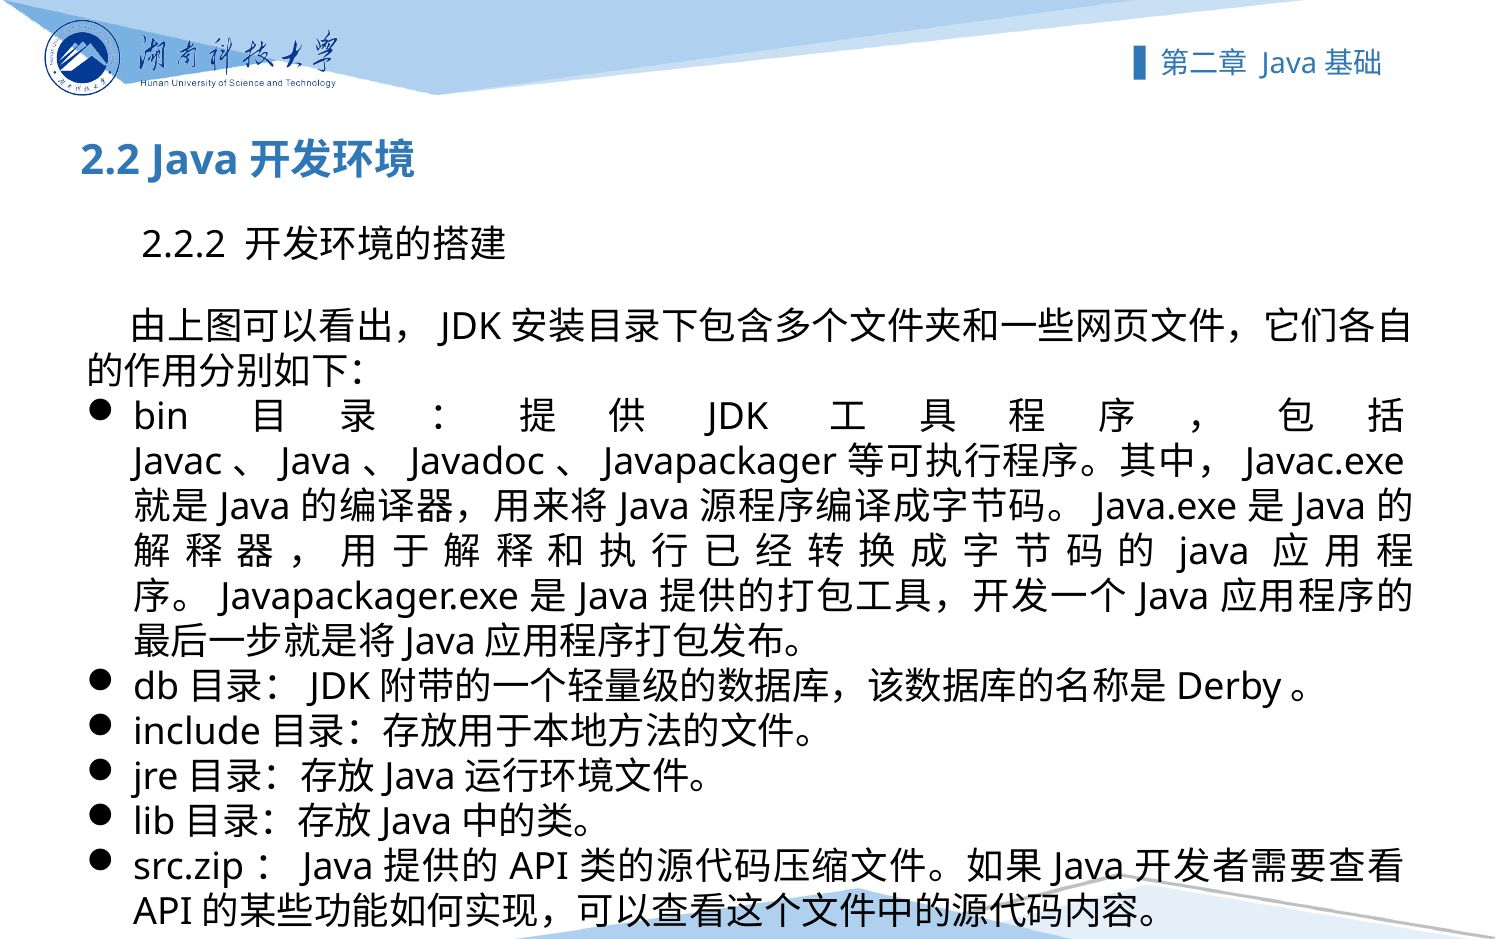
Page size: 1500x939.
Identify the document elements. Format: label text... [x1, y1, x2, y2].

text_box 2.2 Java开发环境 [65, 125, 711, 191]
text_box 由上图可以看出，JDK安装目录下包含多个文件夹和一些网页文件，它们各自的作用分别如下： bin目录：提供JDK工具程序，包括Javac、Java、Javadoc、Javapackager等可执行程序。其中，Javac.exe就是Java的编译器，用来将Java源程序编译成字节码。Java.exe是Java的解释器，用于解释和执行已经转换成字节码的java应用程序。Javapackager.exe是Java提供的打包工具，开发一个Java应用程序的最后一步就是将Java应用程序打包发布。 db目录：JDK附带的一个轻量级的数据库，该数据库的名称是Derby。 include目录：存放用于本地方法的文件。 jre目录：存放Java运行环境文件。 lib目录：存放Java中的类。 src.zip：Java提供的API类的源代码压缩文件。如果Java开发者需要查看API的某些功能如何实现，可以查看这个文件中的源代码内容。 [71, 294, 1429, 939]
picture [0, 0, 1330, 99]
text_box 2.2.2 开发环境的搭建 [126, 212, 937, 273]
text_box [1133, 37, 1486, 88]
picture [507, 871, 1500, 939]
